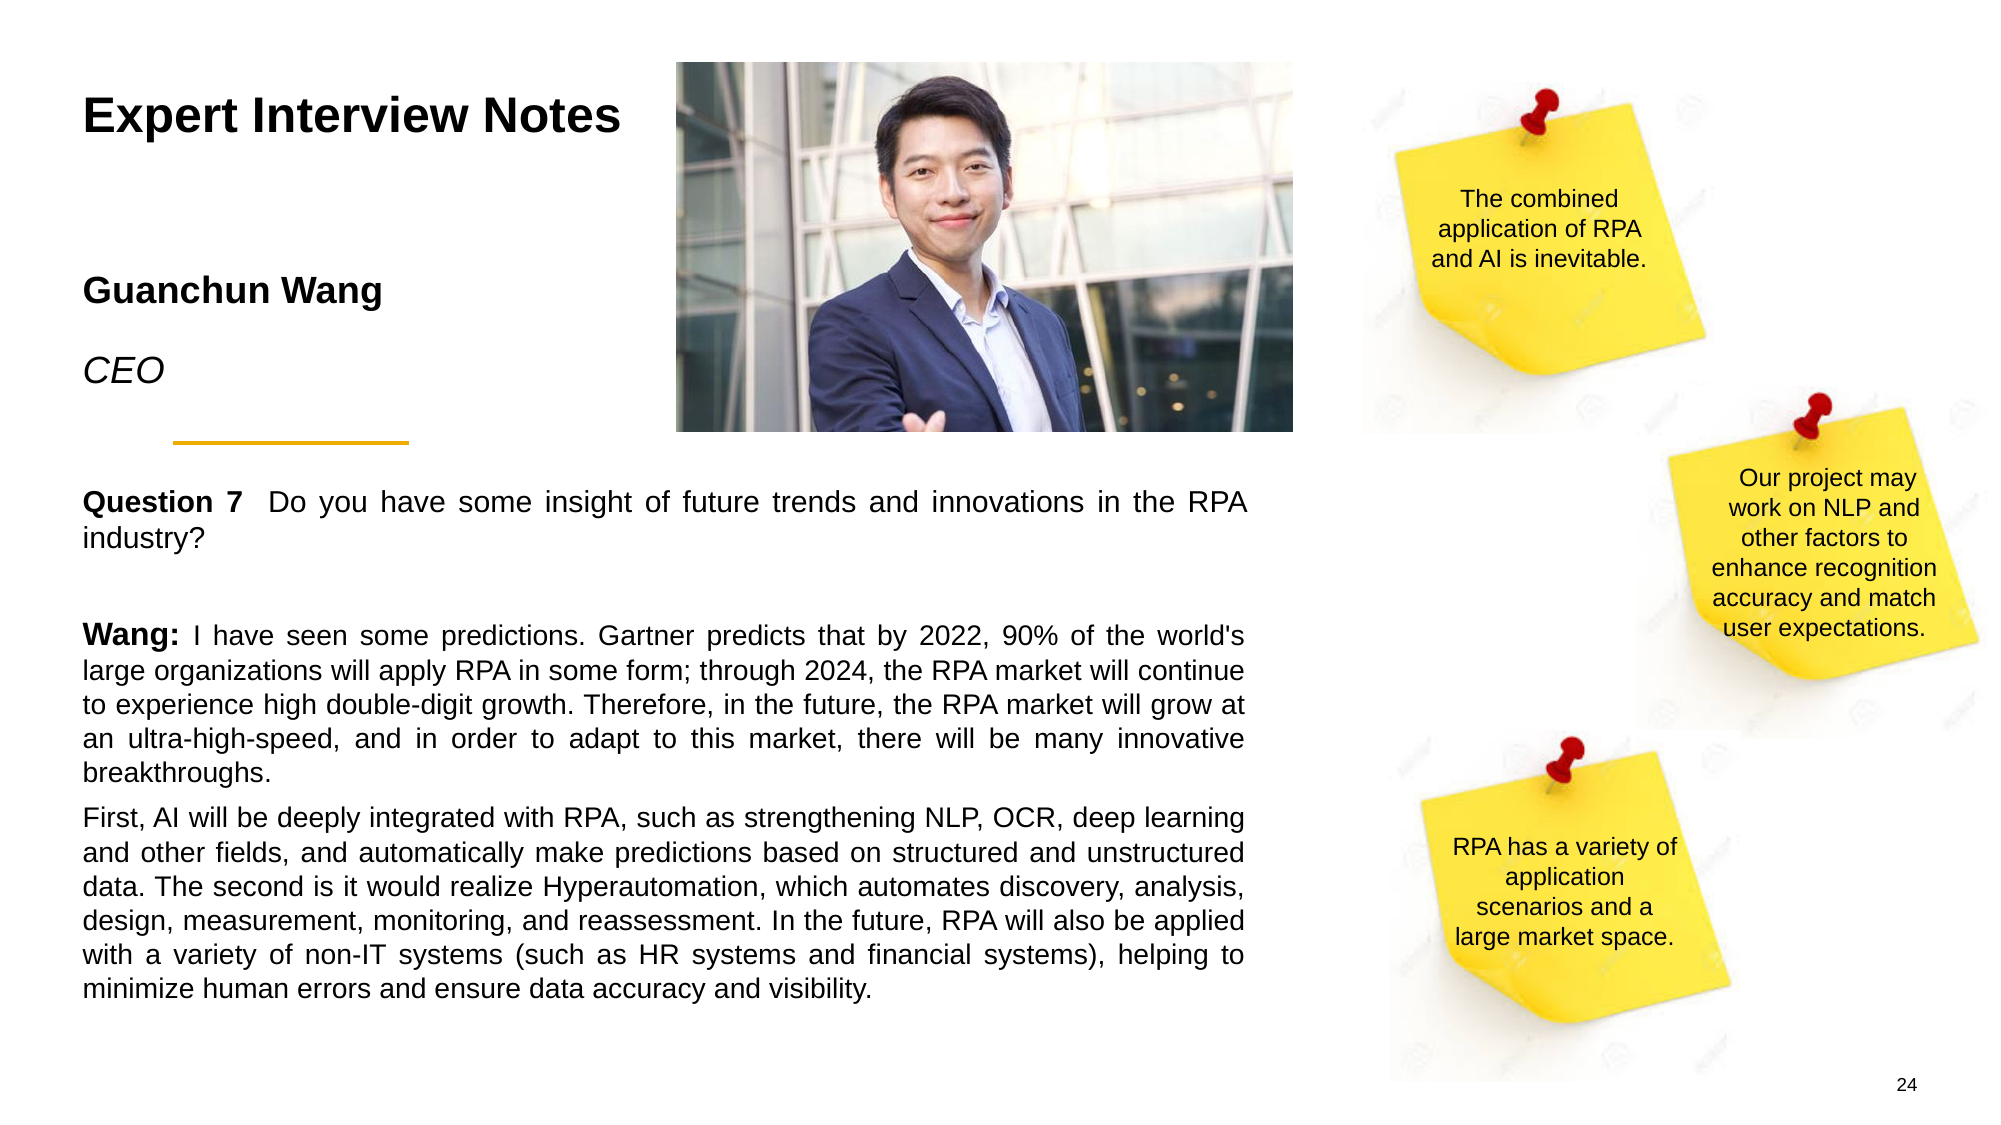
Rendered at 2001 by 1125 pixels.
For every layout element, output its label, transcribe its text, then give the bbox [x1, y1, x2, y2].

list Guanchun Wang CEO Question 7 Do you have some insight of future trends and innovations in the RPA industry? Wang: I have seen some predictions. Gartner predicts that by 2022, 90% of the world's large organizations will apply RPA in some form; through 2024, the RPA market will continue to experience high double-digit growth. Therefore, in the future, the RPA market will grow at an ultra-high-speed, and in order to adapt to this market, there will be many innovative breakthroughs. First, AI will be deeply integrated with RPA, such as strengthening NLP, OCR, deep learning and other fields, and automatically make predictions based on structured and unstructured data. The second is it would realize Hyperautomation, which automates discovery, analysis, design, measurement, monitoring, and reassessment. In the future, RPA will also be applied with a variety of non-IT systems (such as HR systems and financial systems), helping to minimize human errors and ensure data accuracy and visibility. [82, 271, 1247, 1040]
title Expert Interview Notes [82, 82, 671, 271]
picture [1332, 0, 2001, 1125]
picture [676, 62, 1293, 433]
